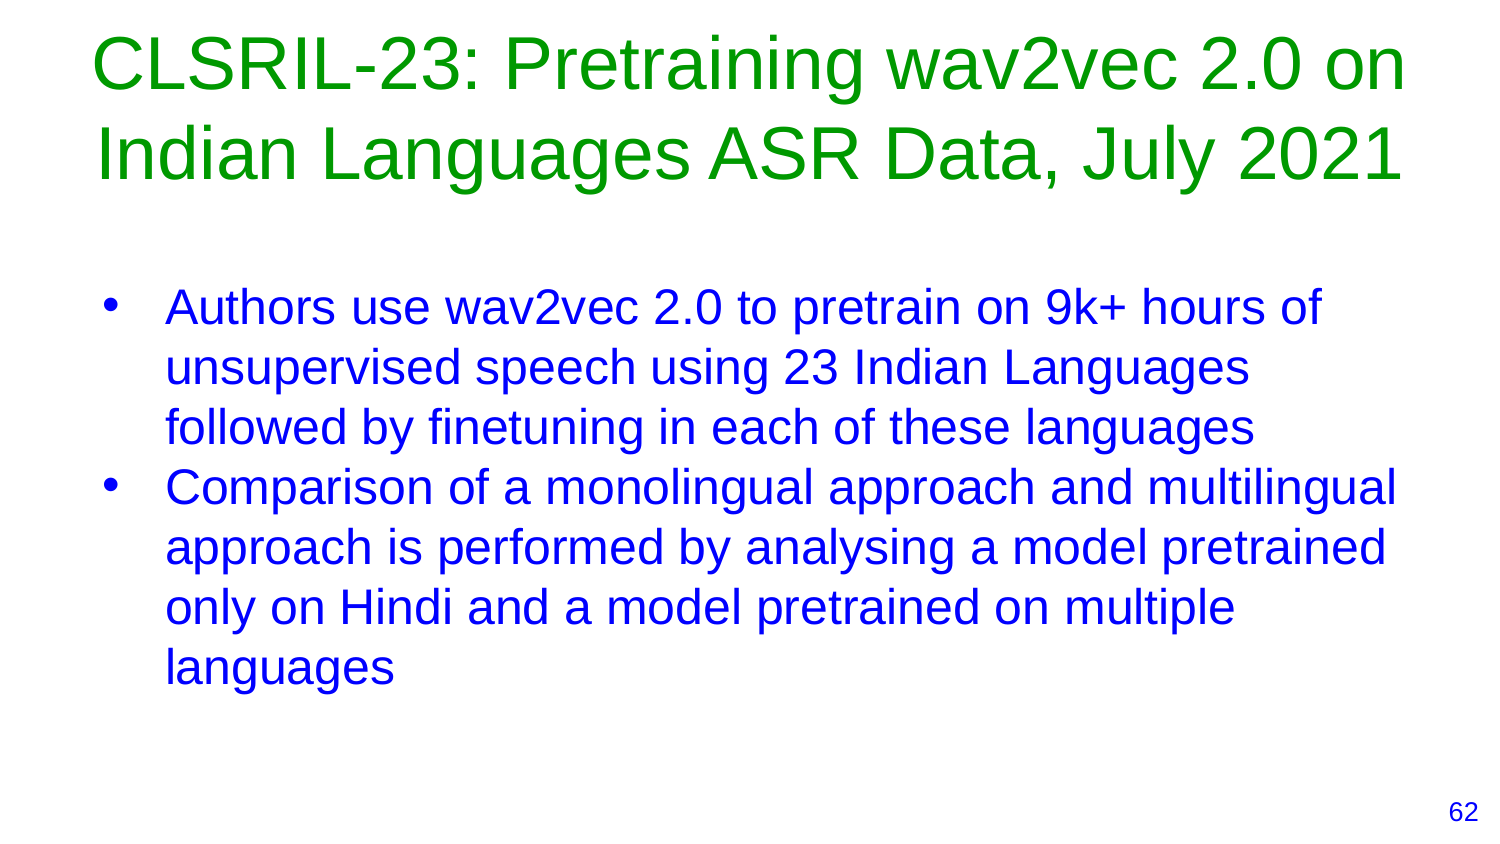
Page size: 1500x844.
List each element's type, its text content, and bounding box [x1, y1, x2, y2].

list Authors use wav2vec 2.0 to pretrain on 9k+ hours of unsupervised speech using 23 Indian Languages followed by finetuning in each of these languages Comparison of a monolingual approach and multilingual approach is performed by analysing a model pretrained only on Hindi and a model pretrained on multiple languages [75, 196, 1425, 754]
slide_number ‹#› [1403, 779, 1494, 844]
title CLSRIL-23: Pretraining wav2vec 2.0 on Indian Languages ASR Data, July 2021 [75, 33, 1425, 175]
